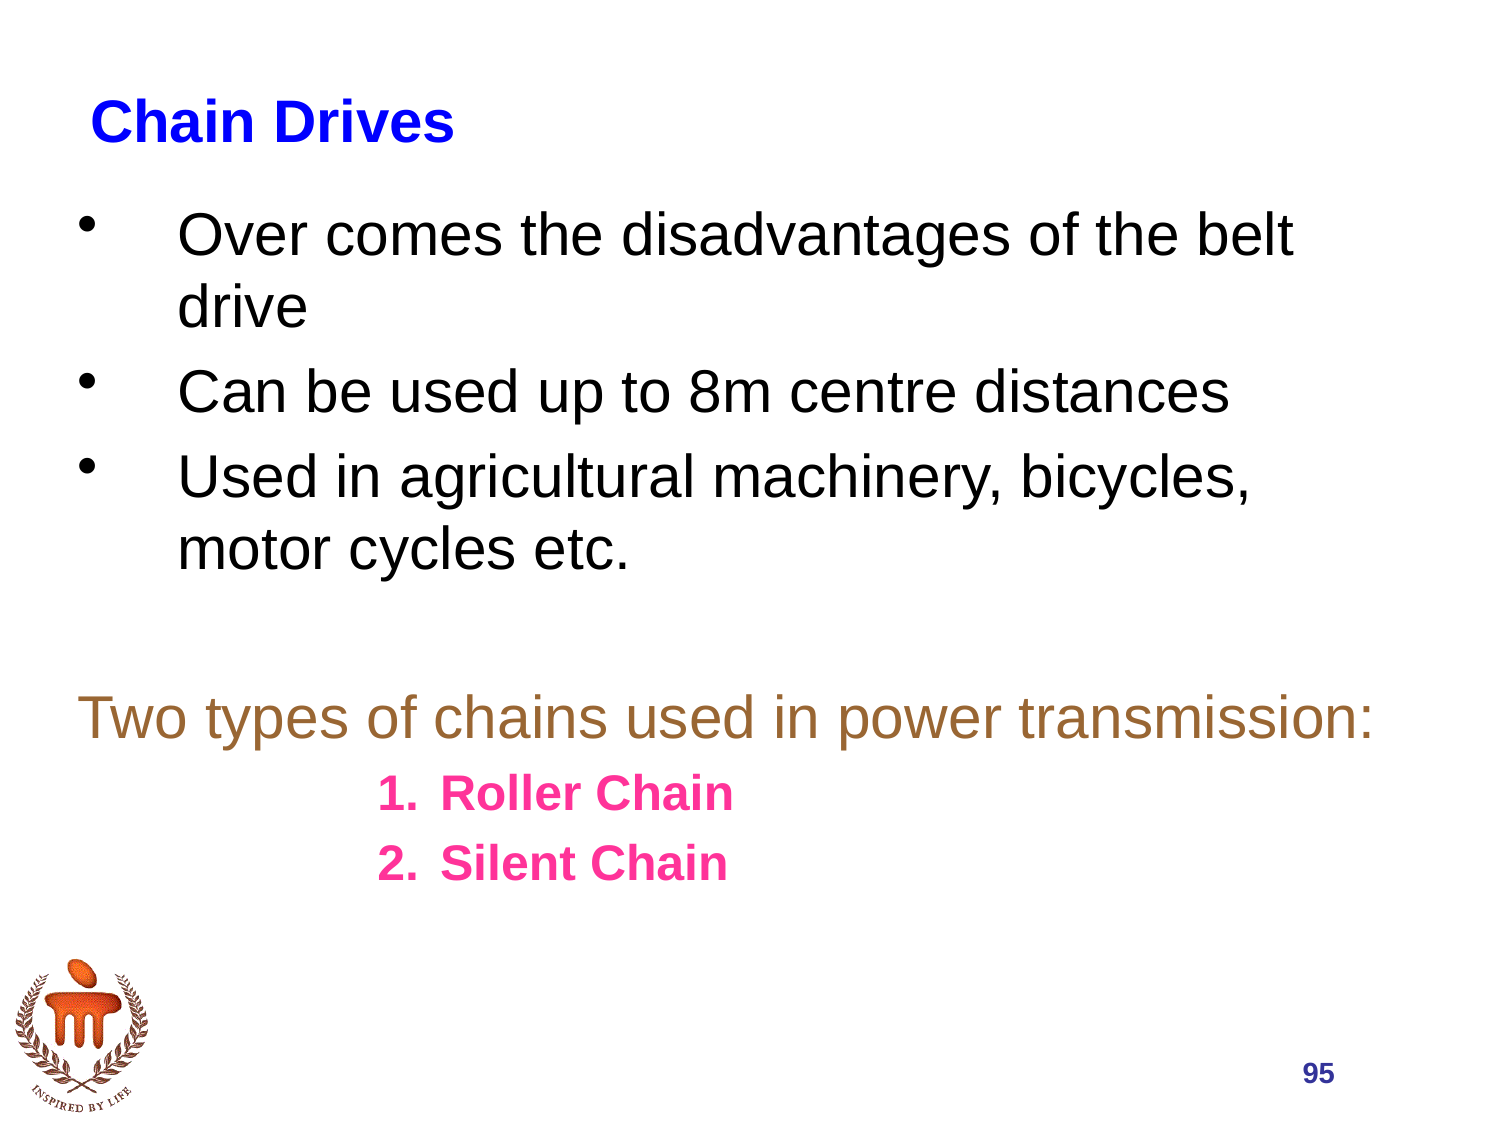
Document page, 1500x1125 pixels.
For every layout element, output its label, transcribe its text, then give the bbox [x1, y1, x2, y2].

slide_number 95 [999, 1046, 1351, 1125]
list Over comes the disadvantages of the belt drive Can be used up to 8m centre distances Used in agricultural machinery, bicycles, motor cycles etc. Two types of chains used in power transmission: Roller Chain Silent Chain [62, 187, 1413, 930]
title Chain Drives [75, 75, 713, 163]
picture [0, 952, 157, 1118]
